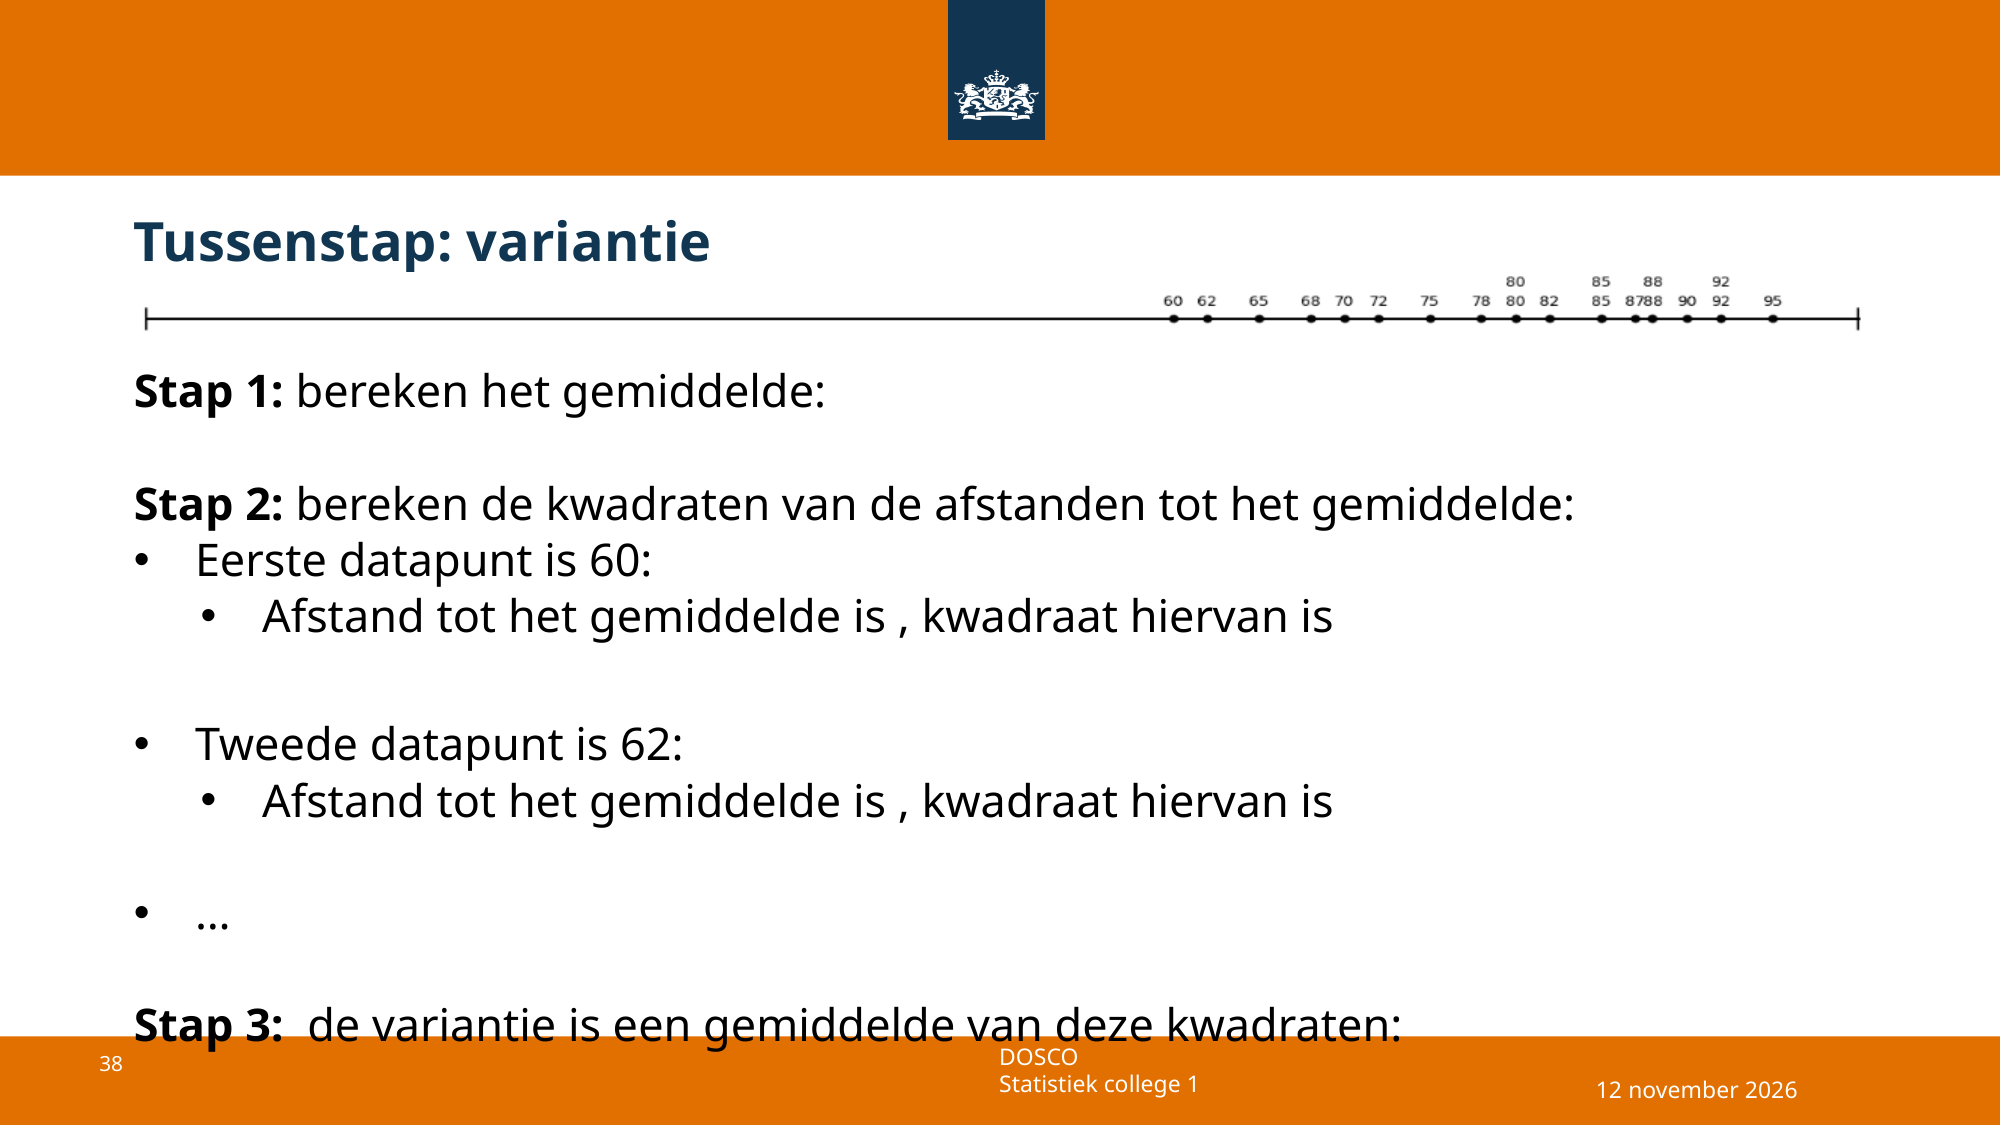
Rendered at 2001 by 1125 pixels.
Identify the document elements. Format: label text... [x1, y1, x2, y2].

picture [948, 0, 1045, 140]
picture [76, 272, 1891, 364]
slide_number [1580, 1061, 1946, 1122]
title Tussenstap: variantie [133, 207, 1834, 271]
